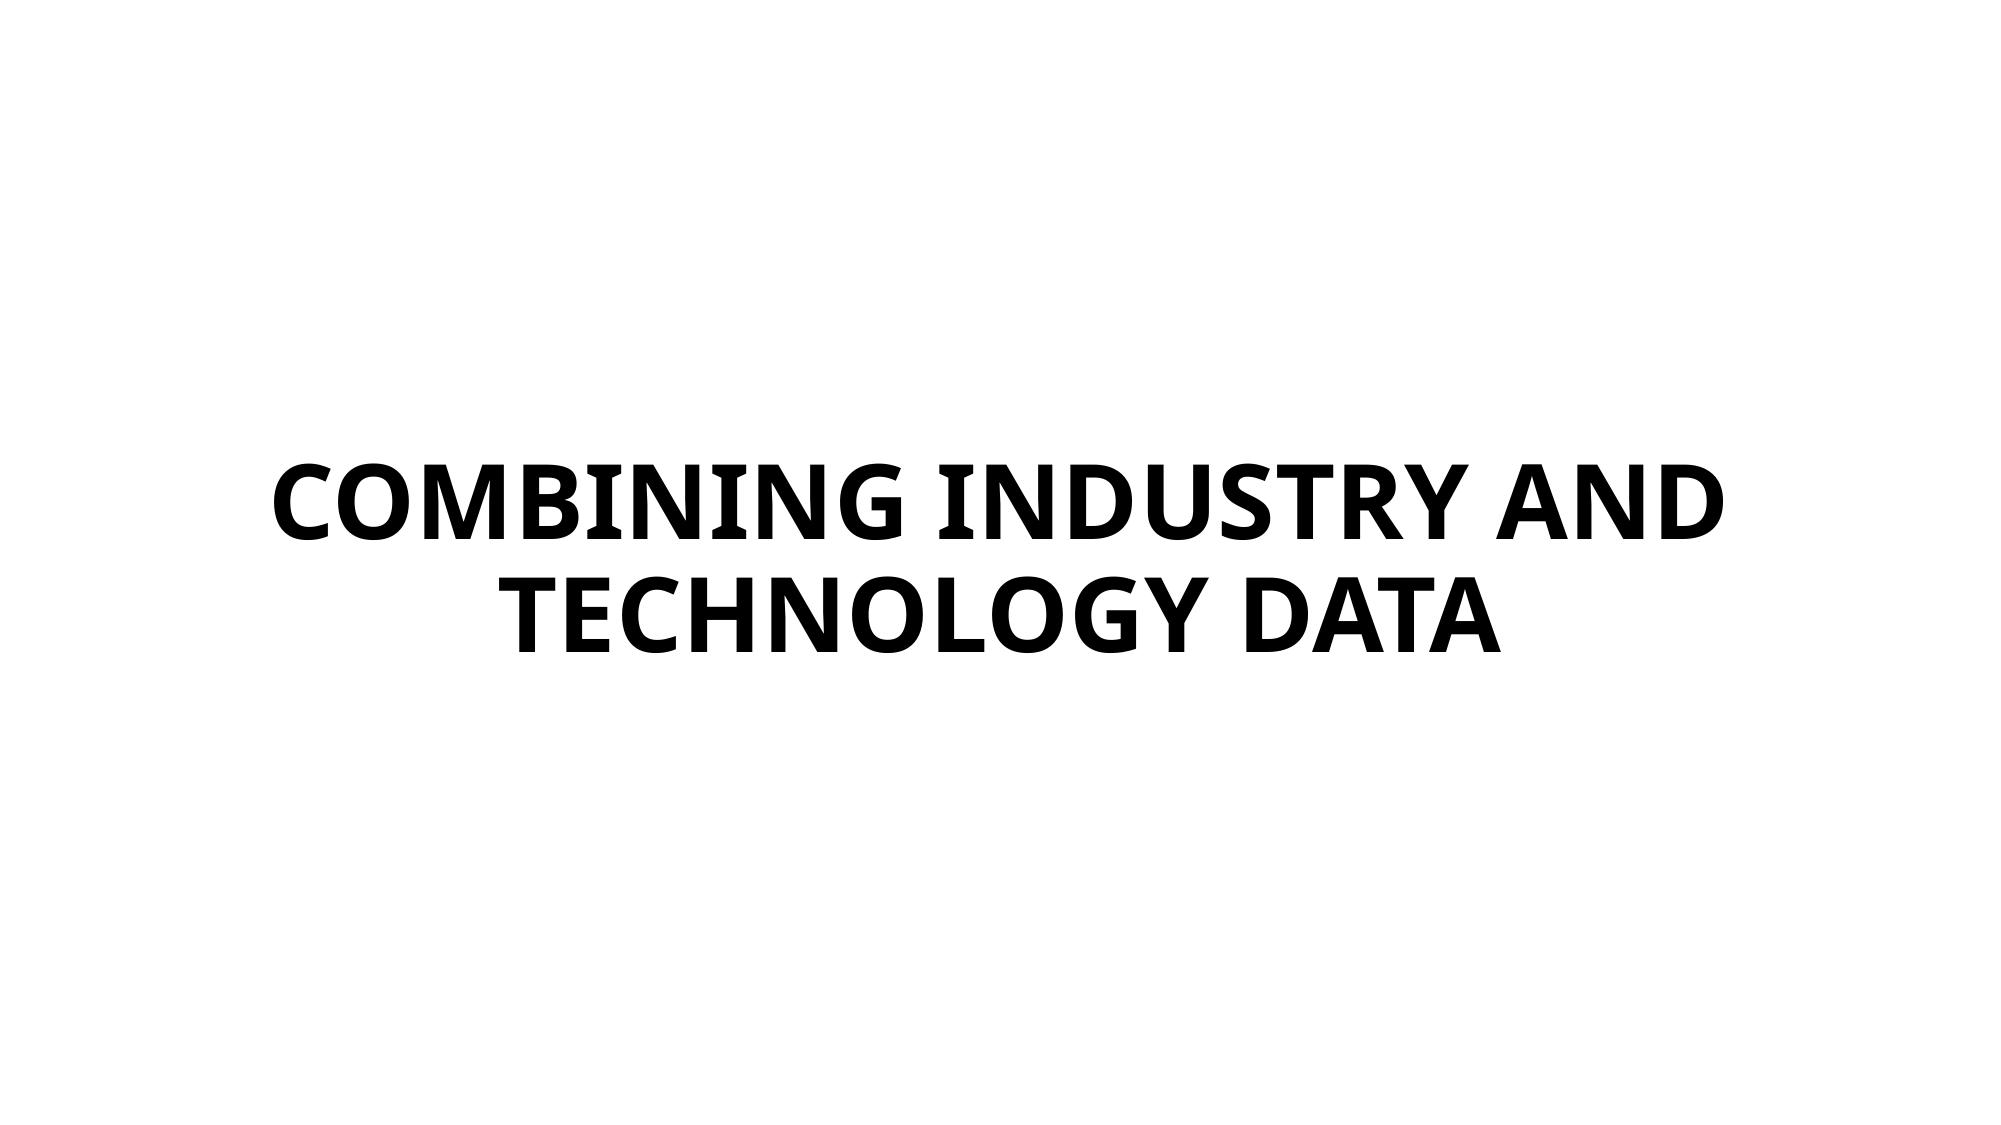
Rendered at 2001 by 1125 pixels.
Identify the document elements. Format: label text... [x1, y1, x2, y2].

title COMBINING INDUSTRY AND TECHNOLOGY DATA [133, 380, 1866, 745]
